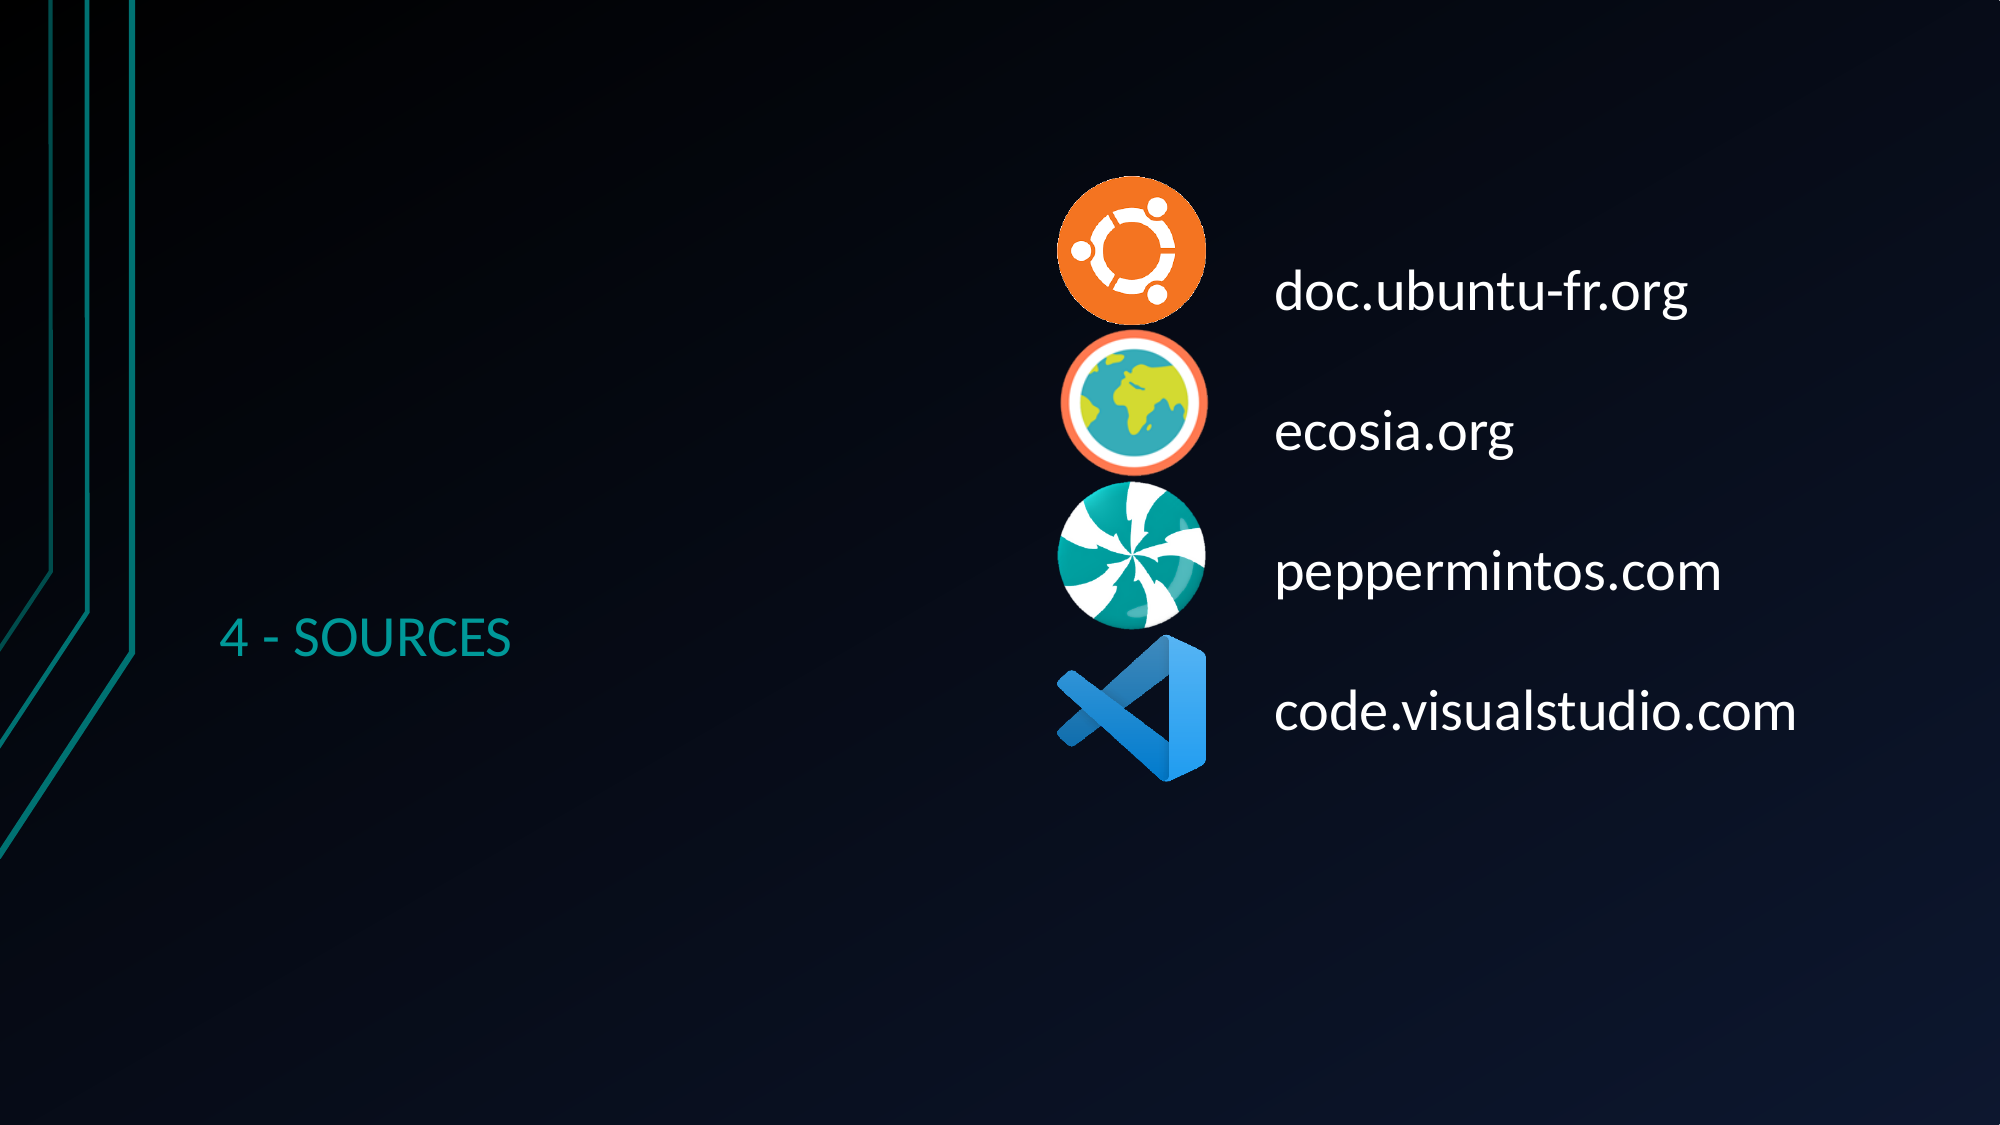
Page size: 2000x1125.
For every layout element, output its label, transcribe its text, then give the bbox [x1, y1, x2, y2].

title 4 - SOURCES [199, 279, 867, 680]
text_box doc.ubuntu-fr.org ecosia.org peppermintos.com code.visualstudio.com [1259, 175, 2000, 750]
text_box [1057, 176, 1209, 782]
